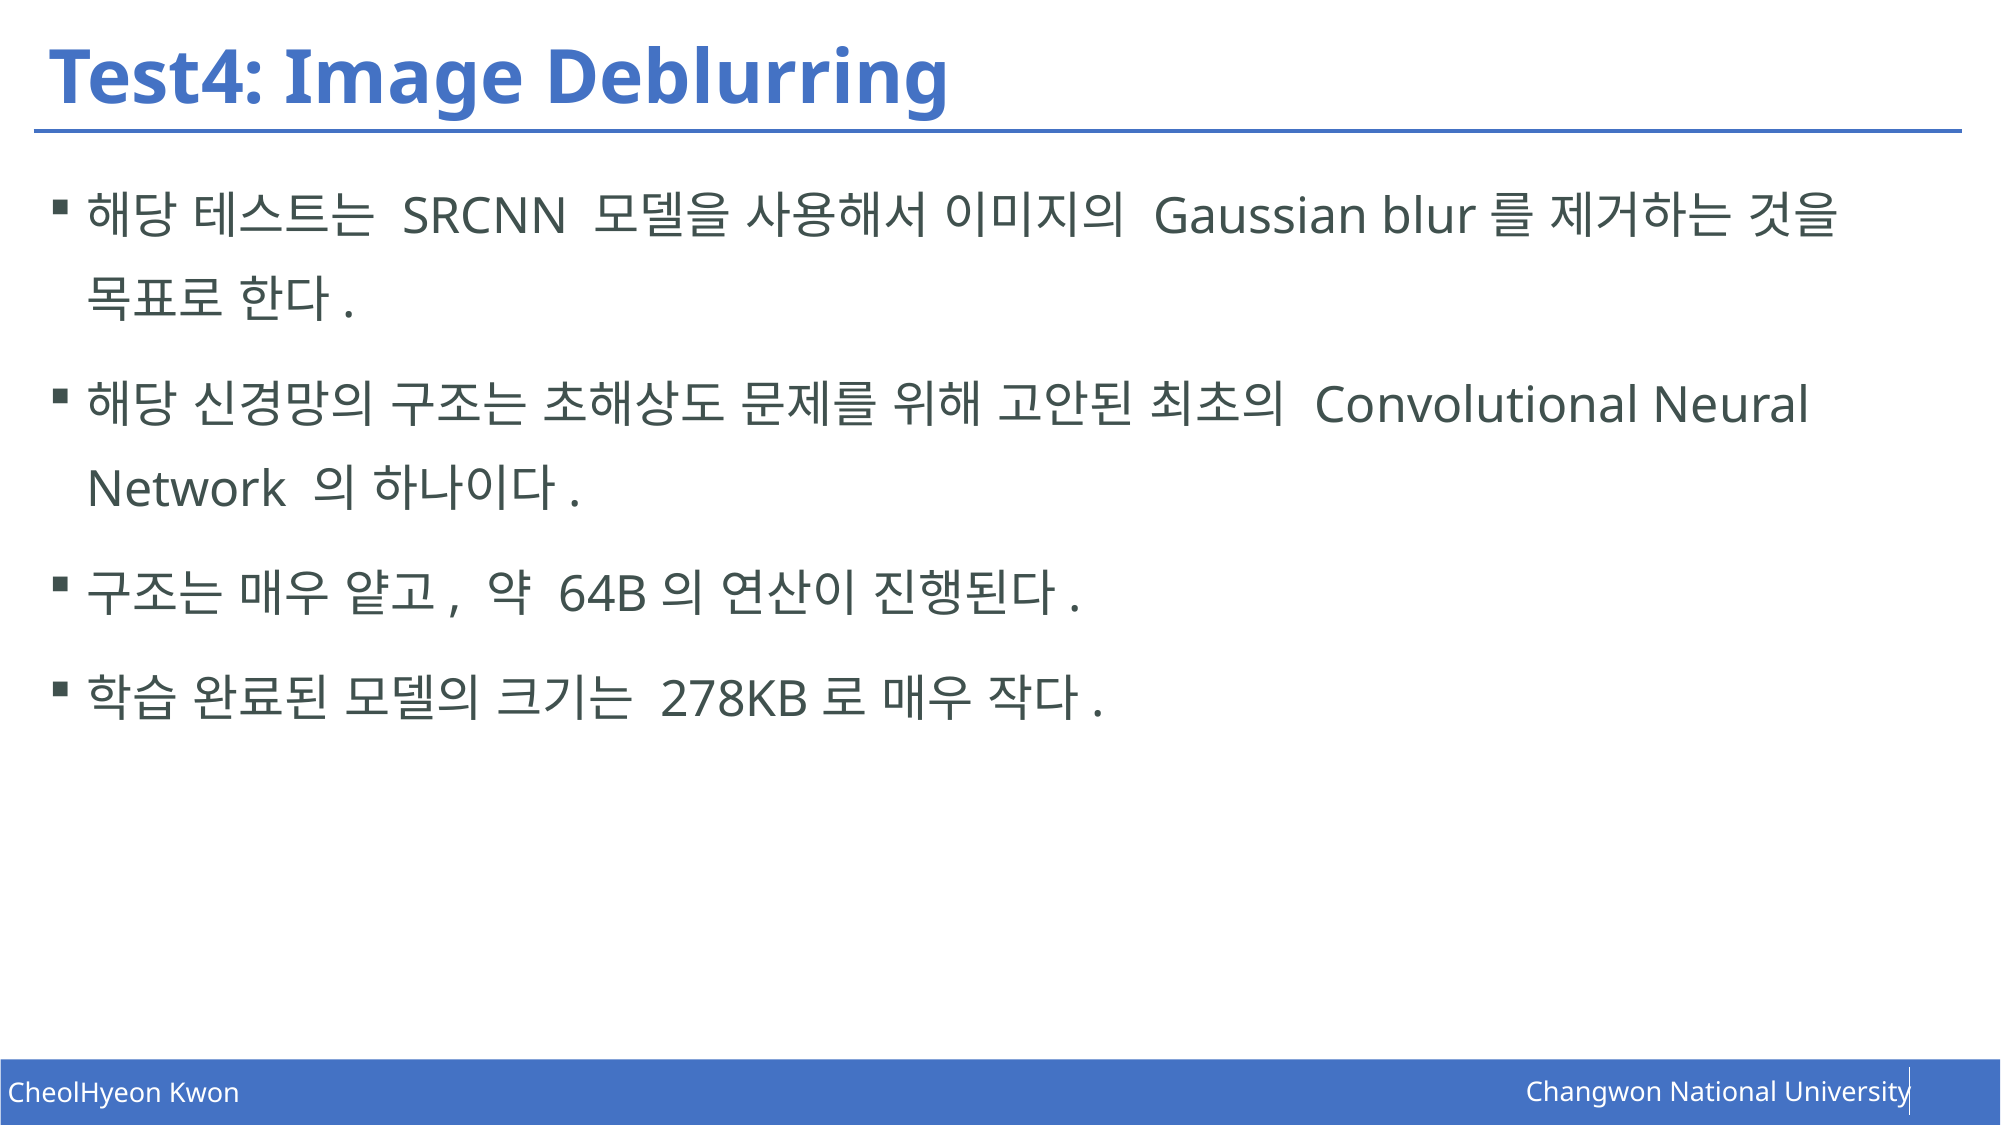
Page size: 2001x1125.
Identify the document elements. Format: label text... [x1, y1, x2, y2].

list 해당 테스트는 SRCNN 모델을 사용해서 이미지의 Gaussian blur를 제거하는 것을 목표로 한다. 해당 신경망의 구조는 초해상도 문제를 위해 고안된 최초의 Convolutional Neural Network 의 하나이다. 구조는 매우 얕고, 약 64B의 연산이 진행된다. 학습 완료된 모델의 크기는 278KB로 매우 작다. [33, 152, 1963, 997]
title Test4: Image Deblurring [33, 21, 1963, 137]
